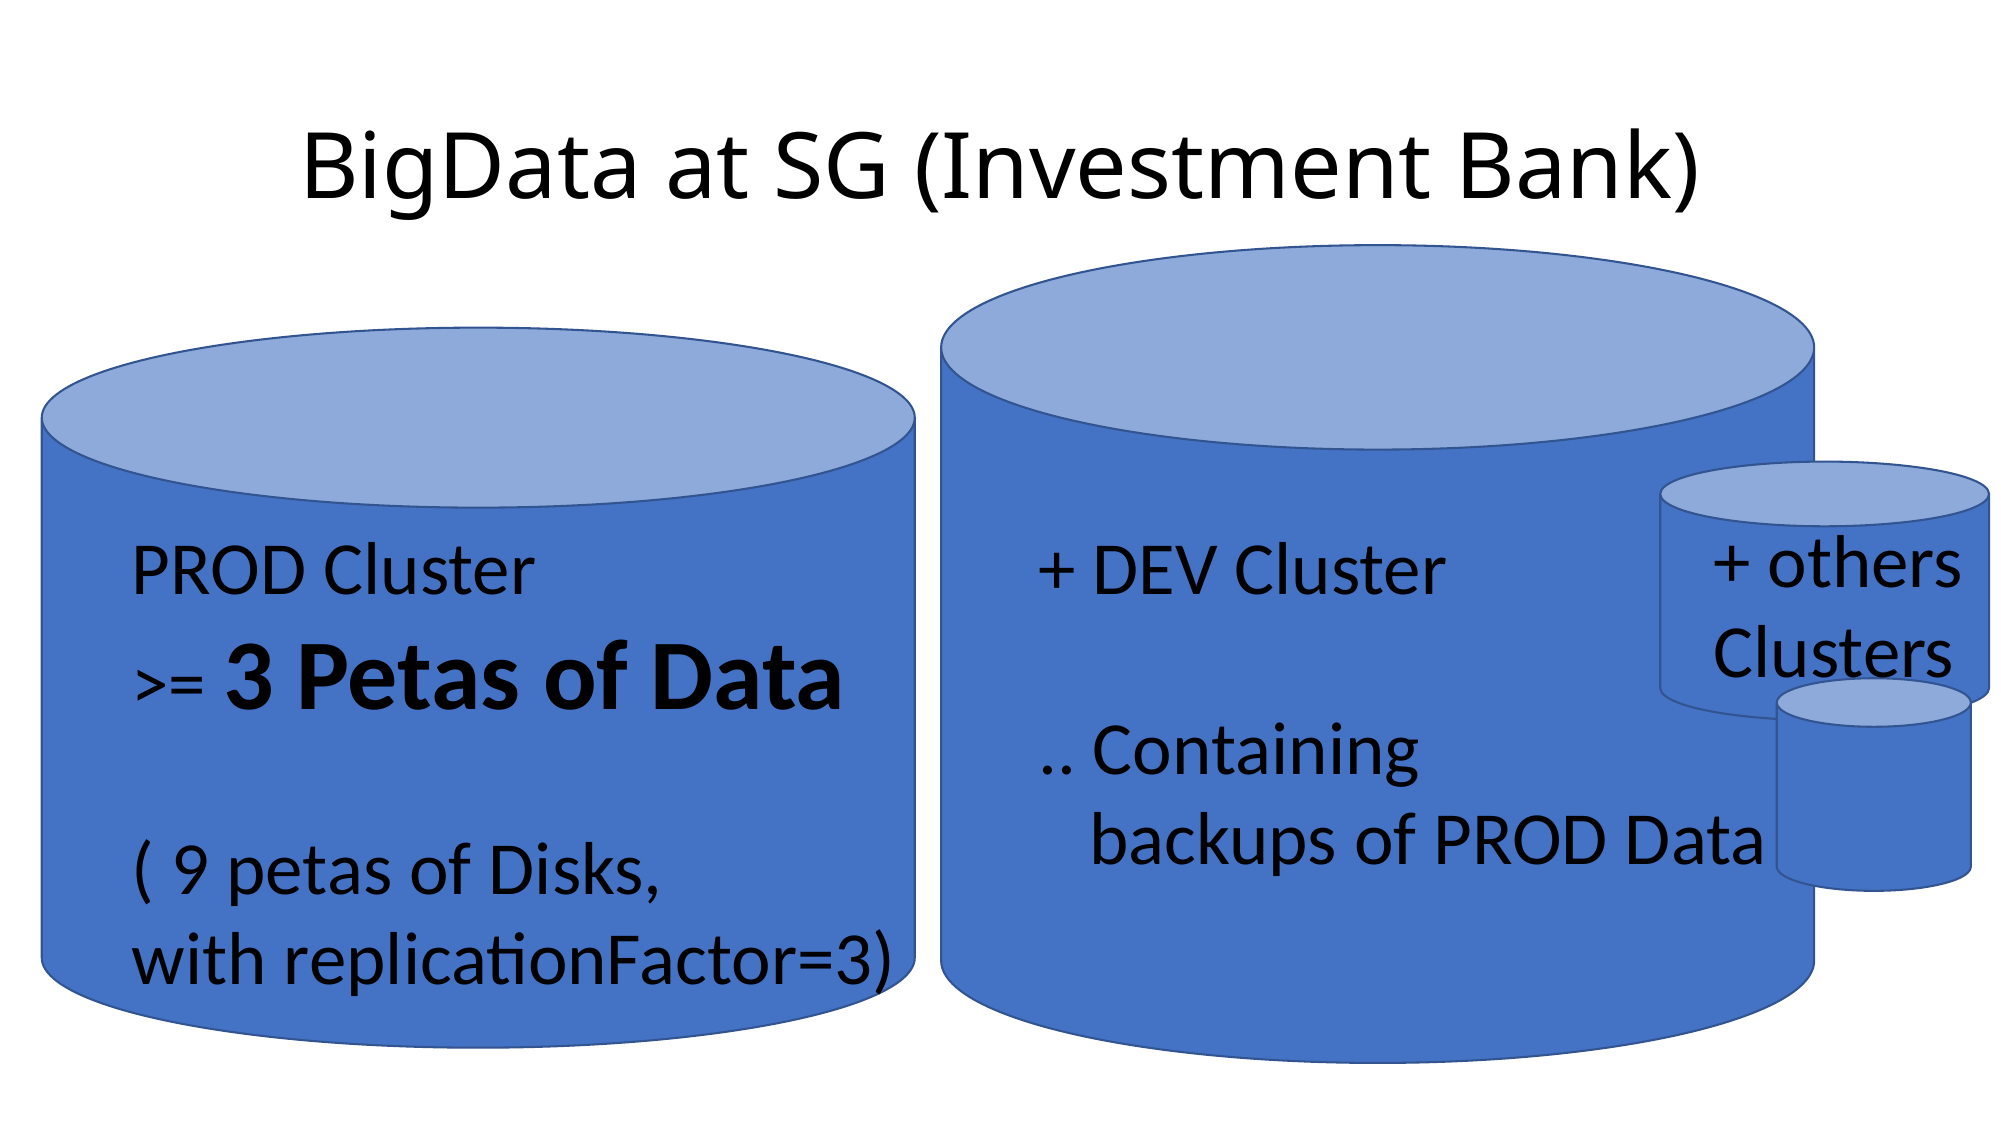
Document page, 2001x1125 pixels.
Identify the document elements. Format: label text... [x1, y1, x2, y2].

text_box + others Clusters [1698, 504, 1978, 700]
text_box [40, 326, 916, 1049]
text_box [1662, 463, 1987, 513]
text_box [1659, 460, 1991, 720]
text_box + DEV Cluster .. Containing backups of PROD Data [1023, 512, 1783, 887]
text_box [1775, 700, 1972, 892]
title BigData at SG (Investment Bank) [137, 59, 1863, 278]
text_box PROD Cluster >= 3 Petas of Data ( 9 petas of Disks, with replicationFactor=3) [117, 512, 912, 1007]
text_box [943, 247, 1813, 448]
text_box [43, 329, 913, 506]
text_box [940, 244, 1816, 1064]
text_box [1778, 700, 1969, 725]
